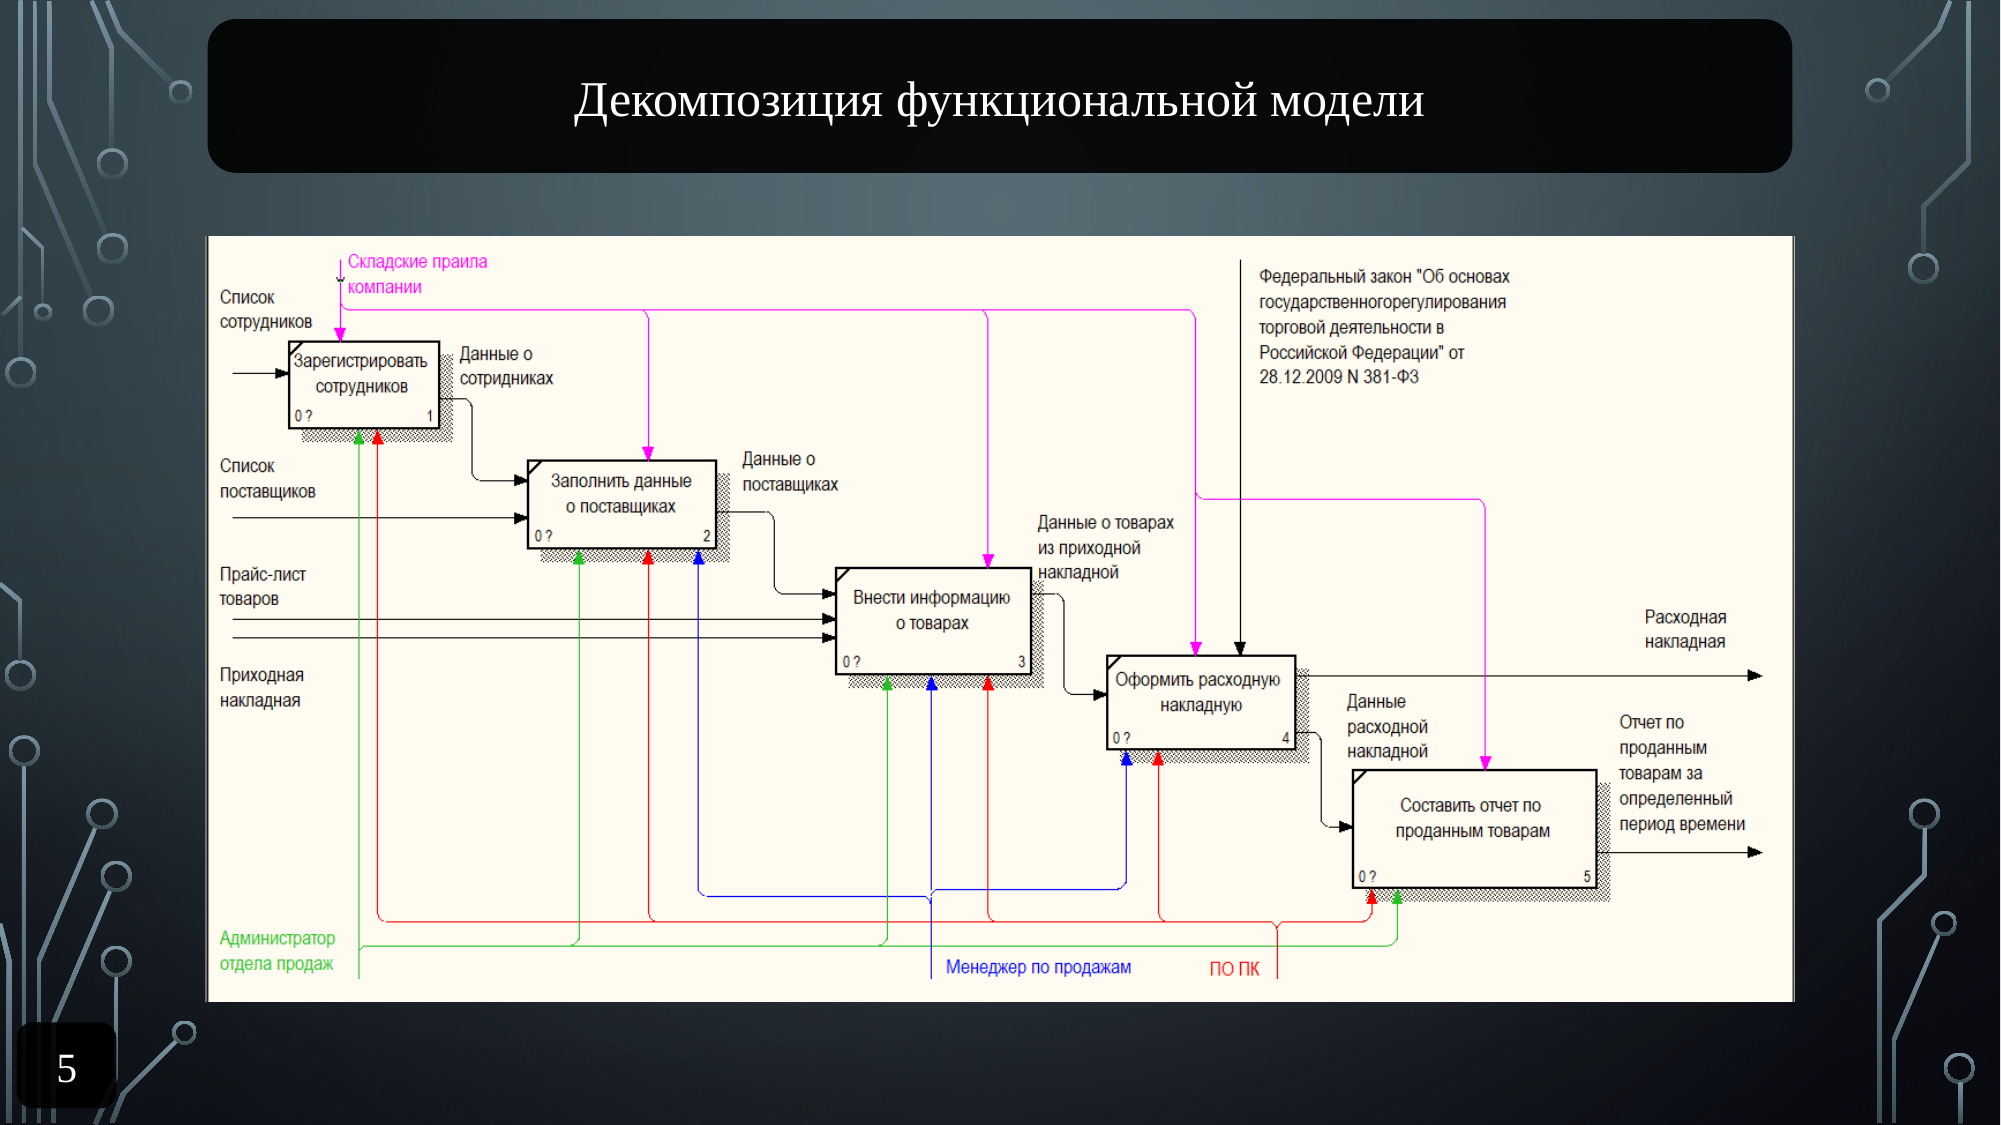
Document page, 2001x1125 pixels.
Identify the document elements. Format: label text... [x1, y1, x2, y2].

picture [204, 236, 1795, 1002]
text_box Декомпозиция функциональной модели [206, 17, 1794, 175]
text_box 5 [15, 1020, 118, 1110]
